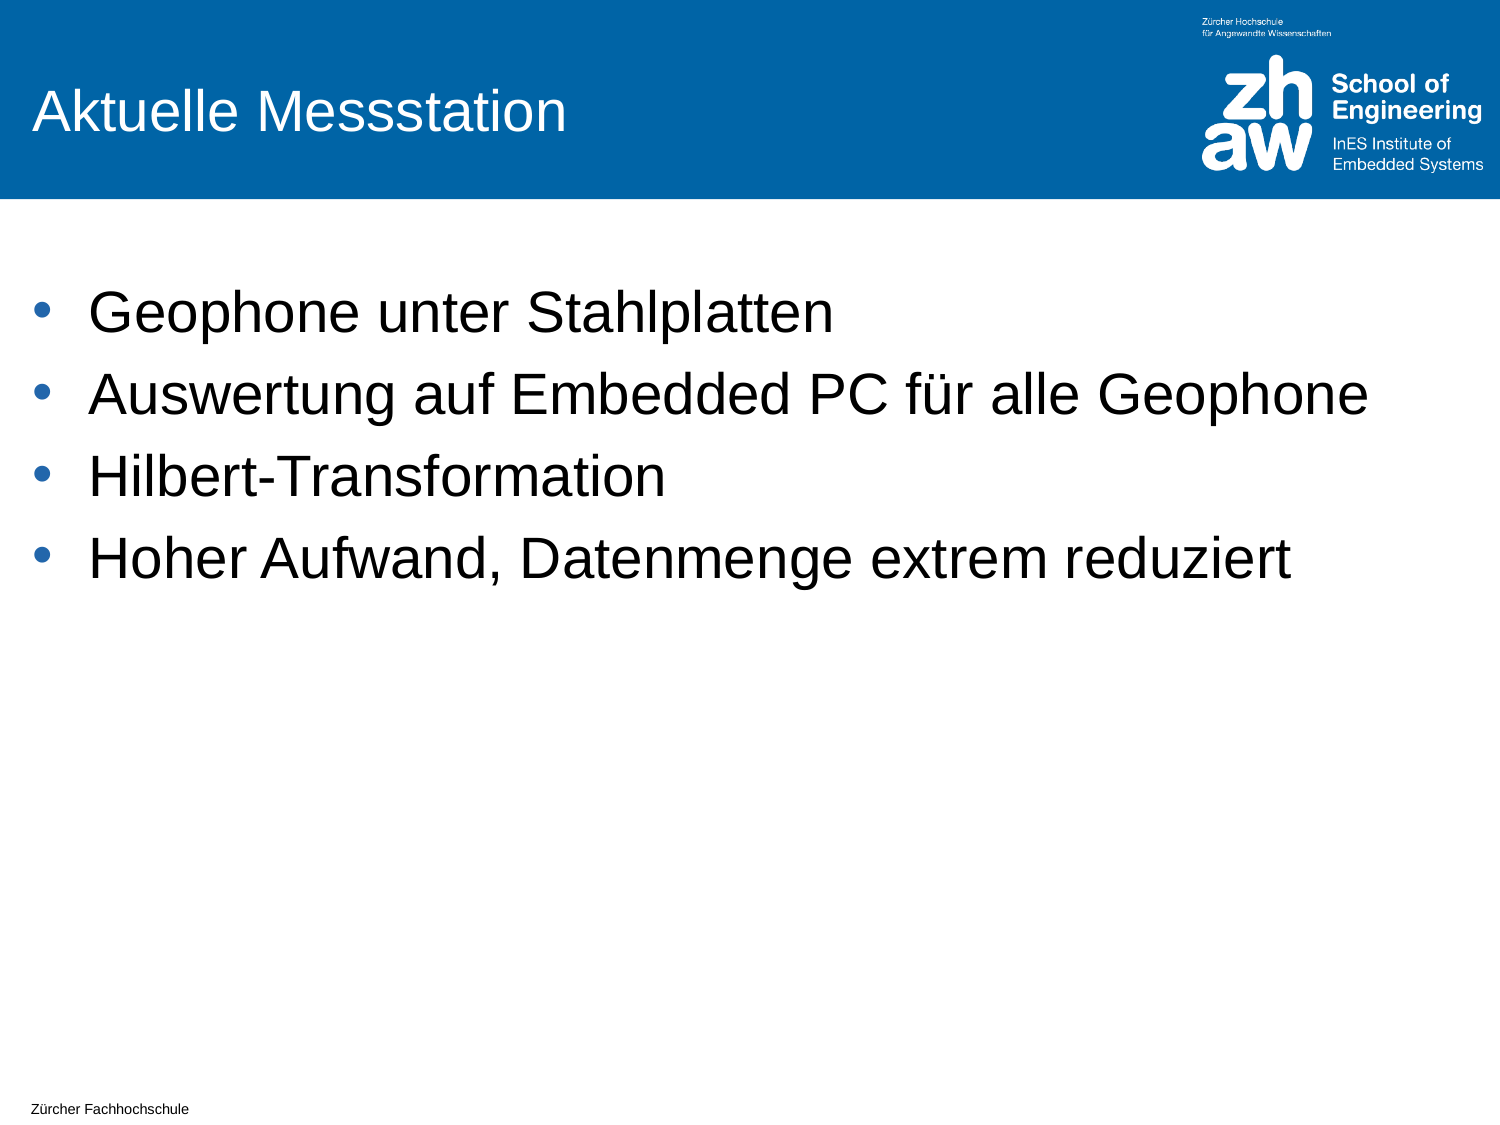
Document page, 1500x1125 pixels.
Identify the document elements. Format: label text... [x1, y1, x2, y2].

list Geophone unter Stahlplatten Auswertung auf Embedded PC für alle Geophone Hilbert-Transformation Hoher Aufwand, Datenmenge extrem reduziert [17, 267, 1483, 1012]
title Aktuelle Messstation [17, 31, 1158, 185]
picture [1202, 18, 1483, 173]
